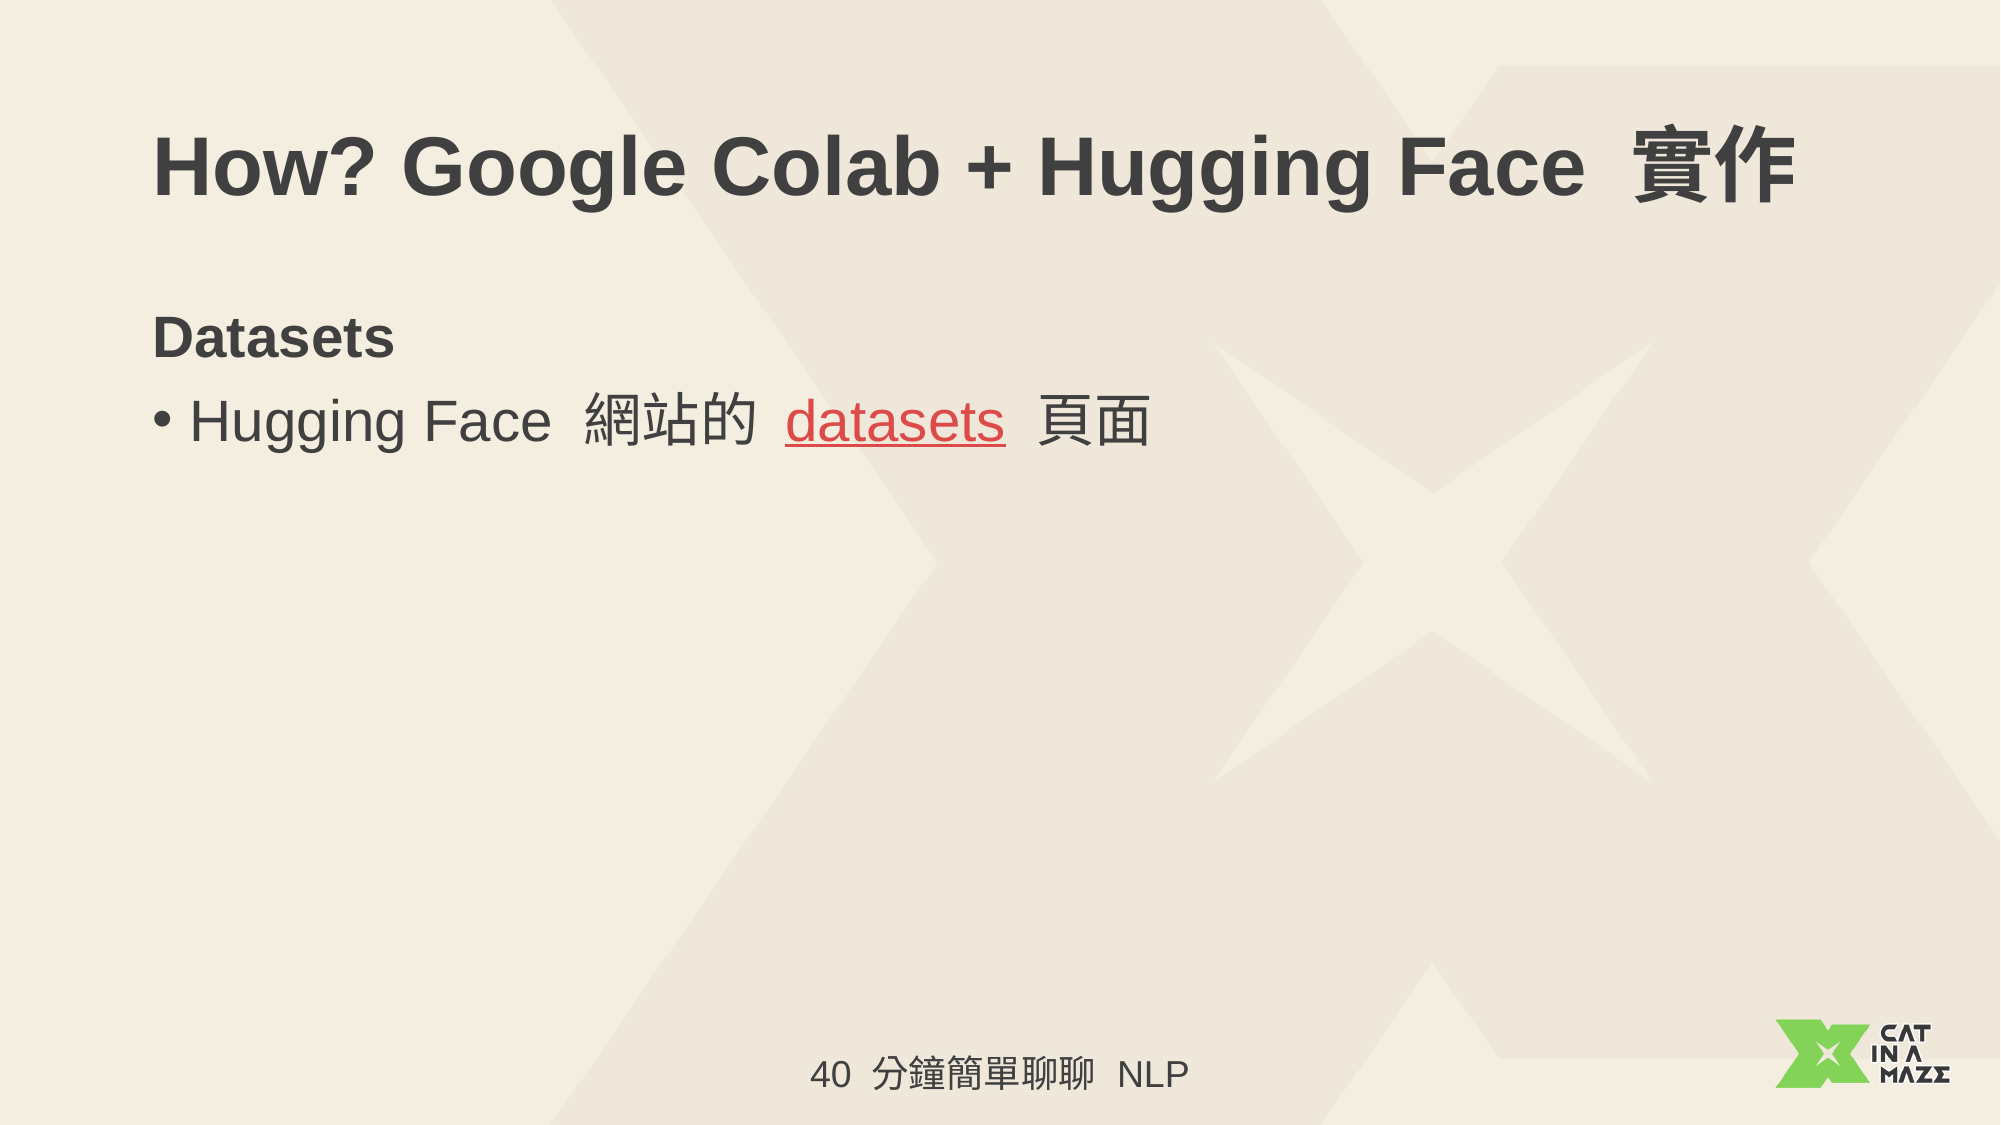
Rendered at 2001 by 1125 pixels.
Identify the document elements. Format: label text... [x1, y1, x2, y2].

picture [0, 0, 2001, 1125]
title How? Google Colab + Hugging Face 實作 [137, 59, 1863, 278]
list Datasets Hugging Face 網站的 datasets 頁面 [137, 299, 1863, 1014]
footer 40 分鐘簡單聊聊 NLP [662, 1042, 1338, 1103]
